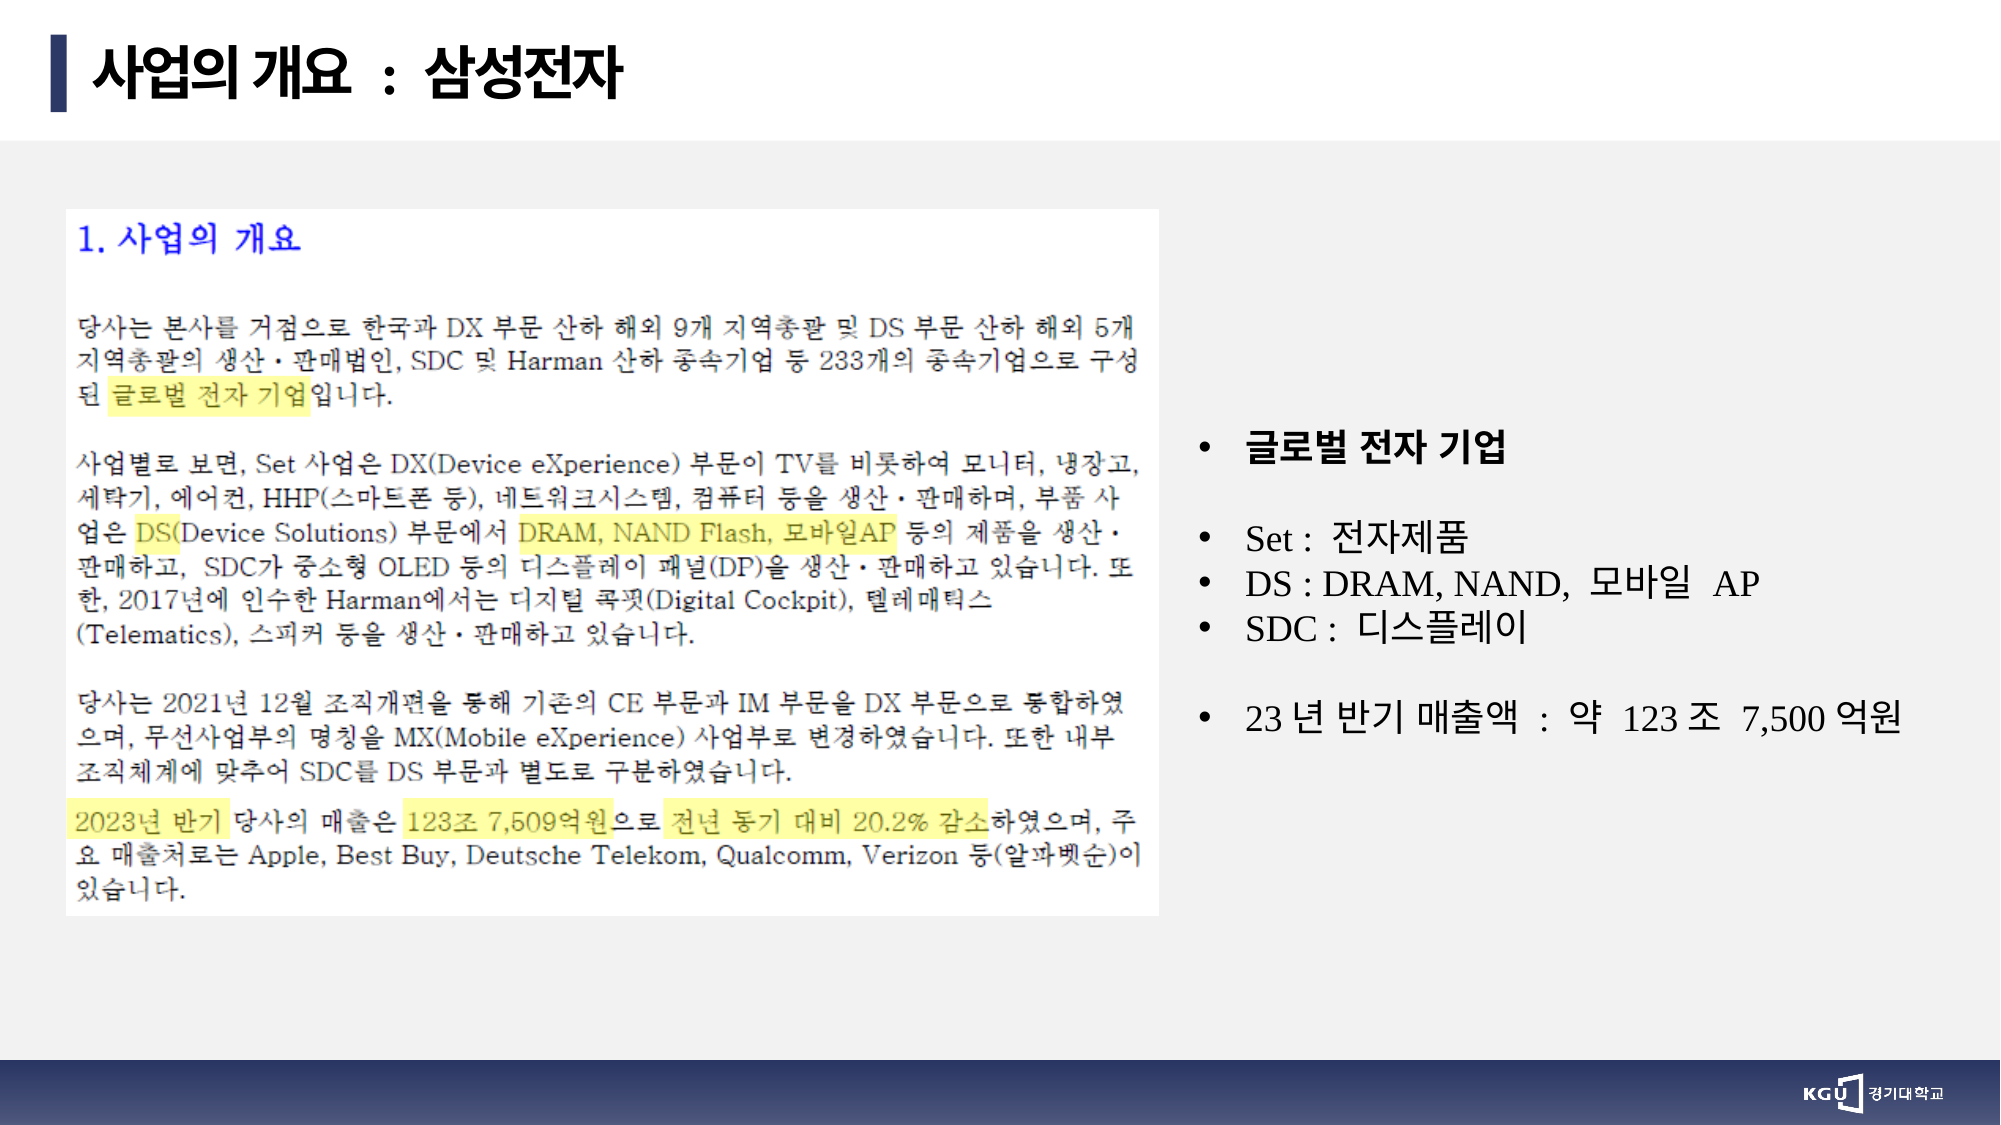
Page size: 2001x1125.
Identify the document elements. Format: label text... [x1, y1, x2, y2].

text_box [66, 209, 1159, 916]
text_box 사업의 개요 : 삼성전자 [76, 28, 1779, 114]
text_box [50, 34, 68, 113]
text_box 글로벌 전자 기업 Set : 전자제품 DS : DRAM, NAND, 모바일 AP SDC : 디스플레이 23년 반기 매출액 : 약 123조 7,500억원 [1183, 416, 1919, 747]
picture [1804, 1073, 1943, 1114]
